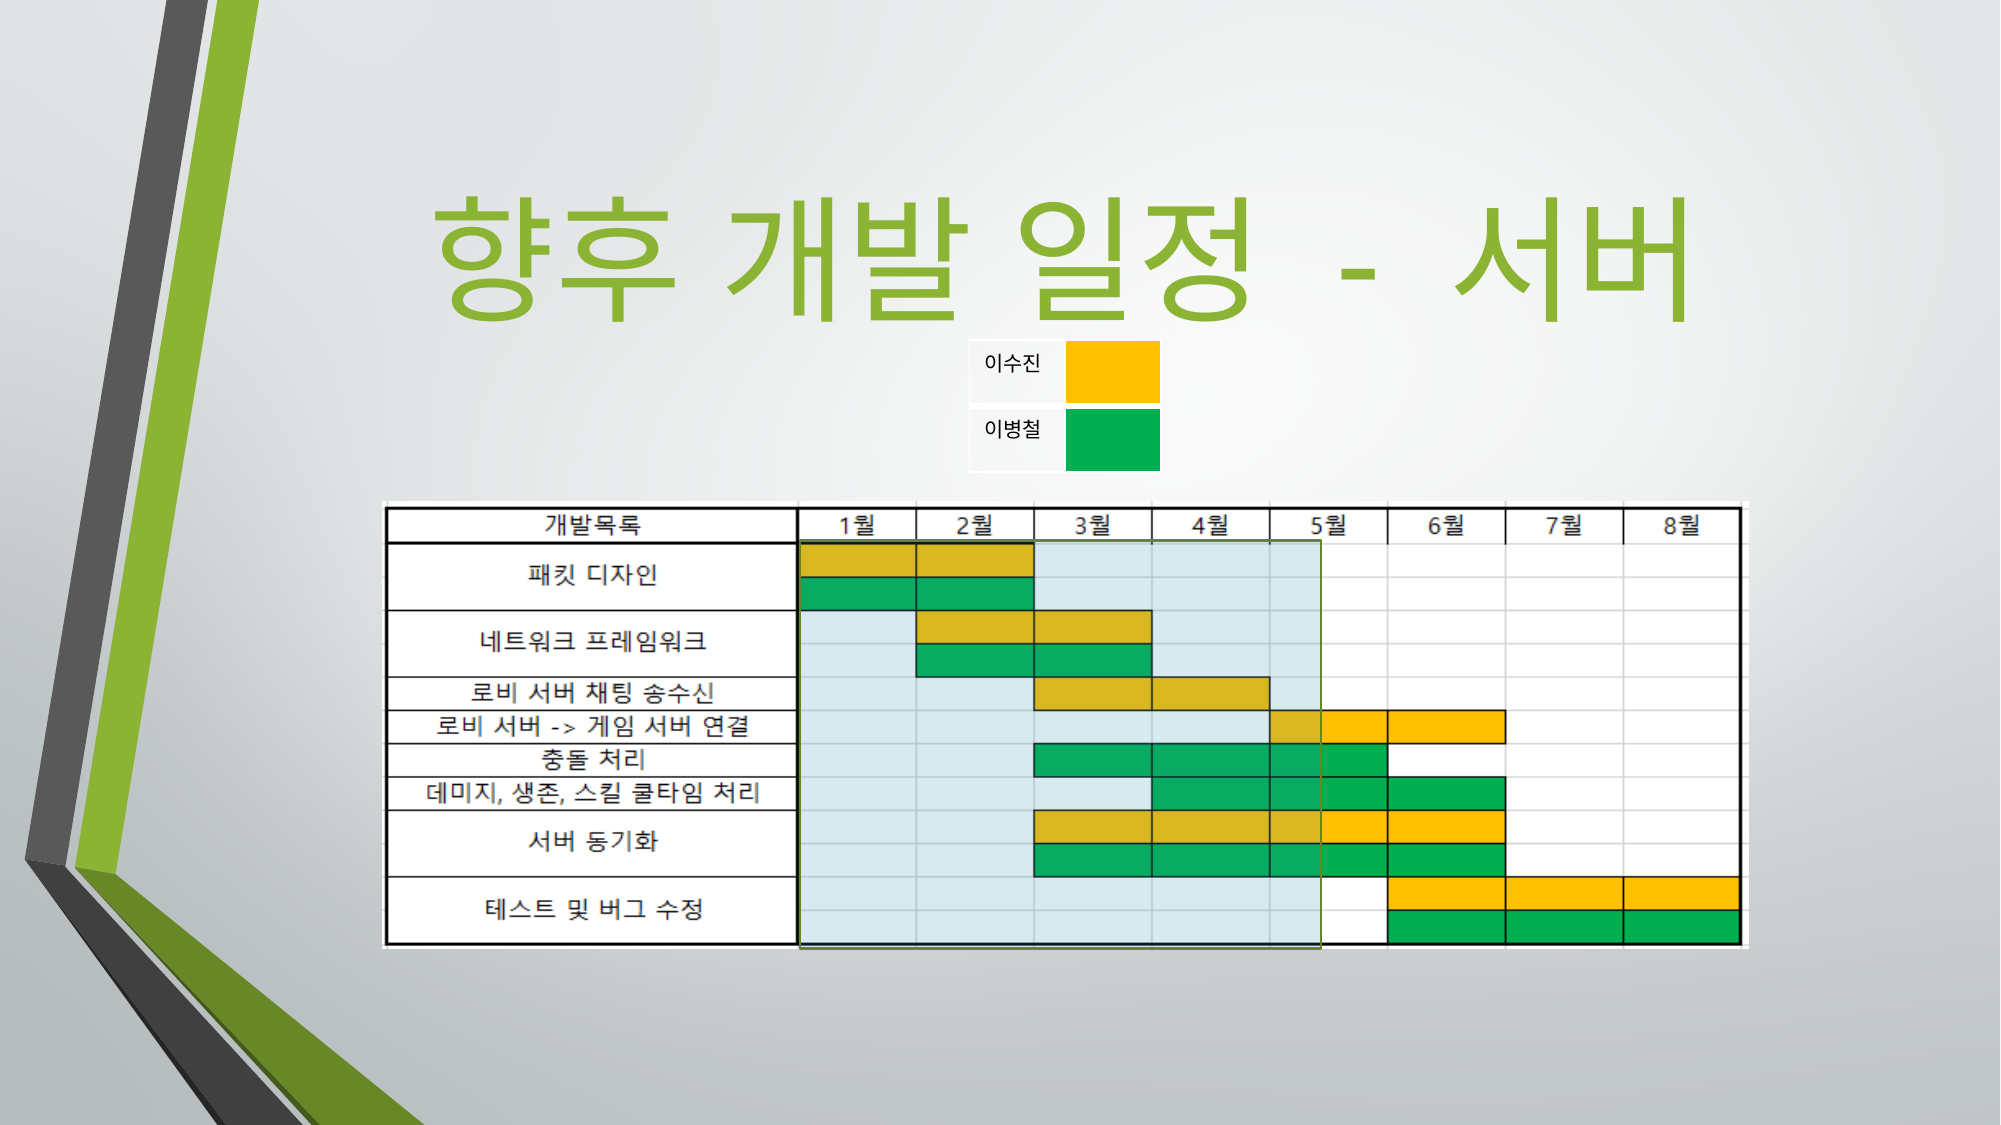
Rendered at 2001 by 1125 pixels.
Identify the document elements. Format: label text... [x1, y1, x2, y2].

table_header 이수진 [970, 341, 1064, 403]
title 향후 개발 일정 - 서버 [243, 112, 1887, 400]
picture [381, 501, 1749, 949]
table_cell [1066, 409, 1160, 471]
table_header [1066, 341, 1160, 403]
table_cell 이병철 [970, 409, 1064, 471]
